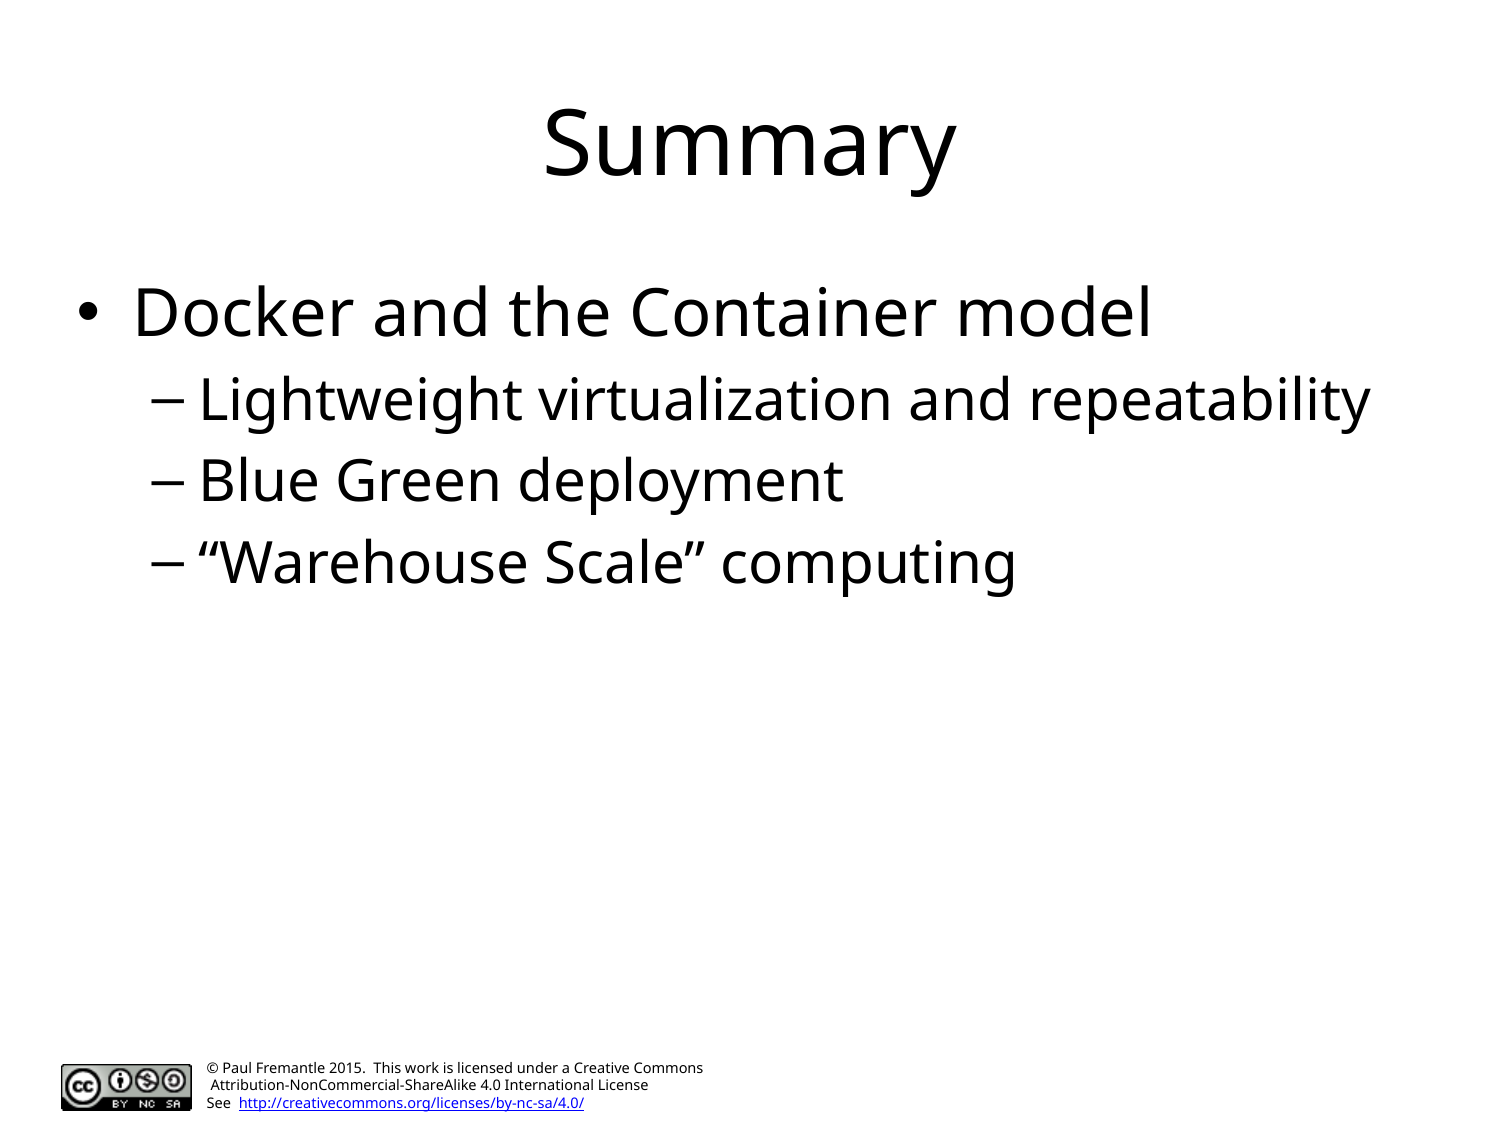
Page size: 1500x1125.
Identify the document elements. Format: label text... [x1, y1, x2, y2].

picture [61, 1064, 192, 1111]
title Summary [75, 45, 1425, 233]
list Docker and the Container model Lightweight virtualization and repeatability Blue Green deployment “Warehouse Scale” computing [61, 262, 1412, 1005]
